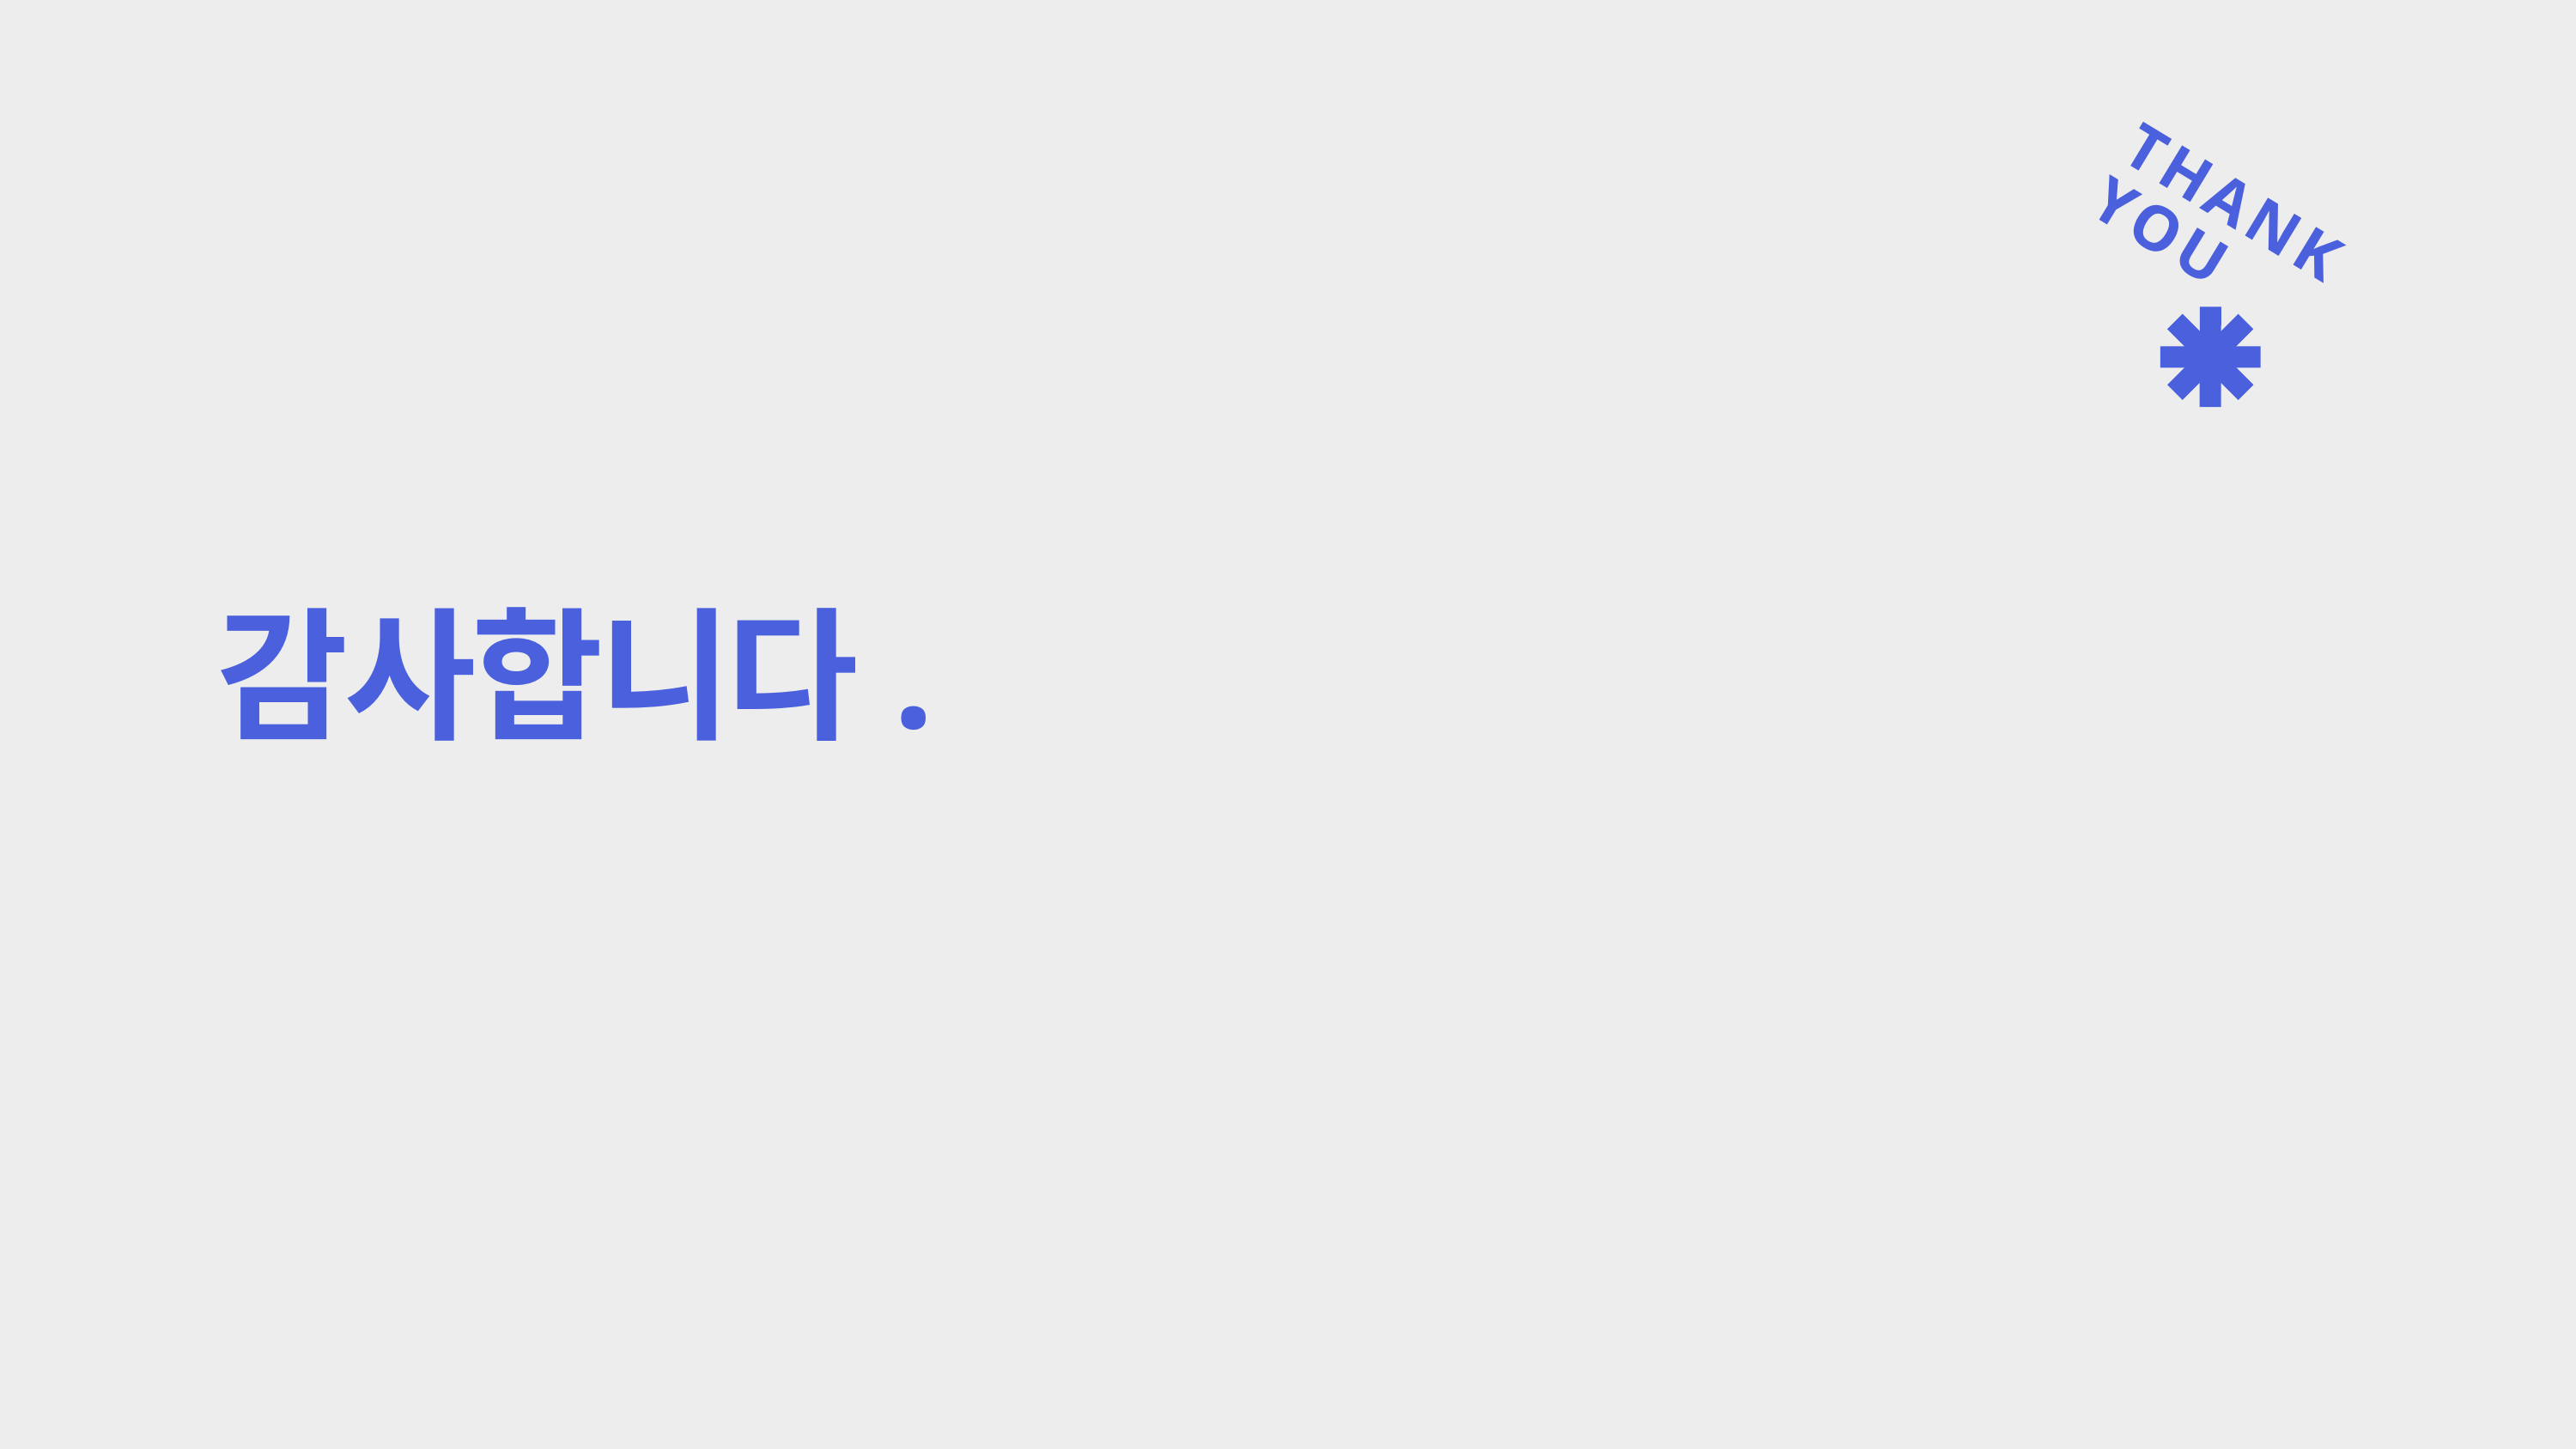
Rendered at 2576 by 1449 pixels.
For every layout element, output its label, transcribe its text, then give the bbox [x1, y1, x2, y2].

text_box THANK YOU [2081, 117, 2451, 409]
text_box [2160, 306, 2261, 408]
text_box 감사합니다. [216, 576, 1504, 757]
